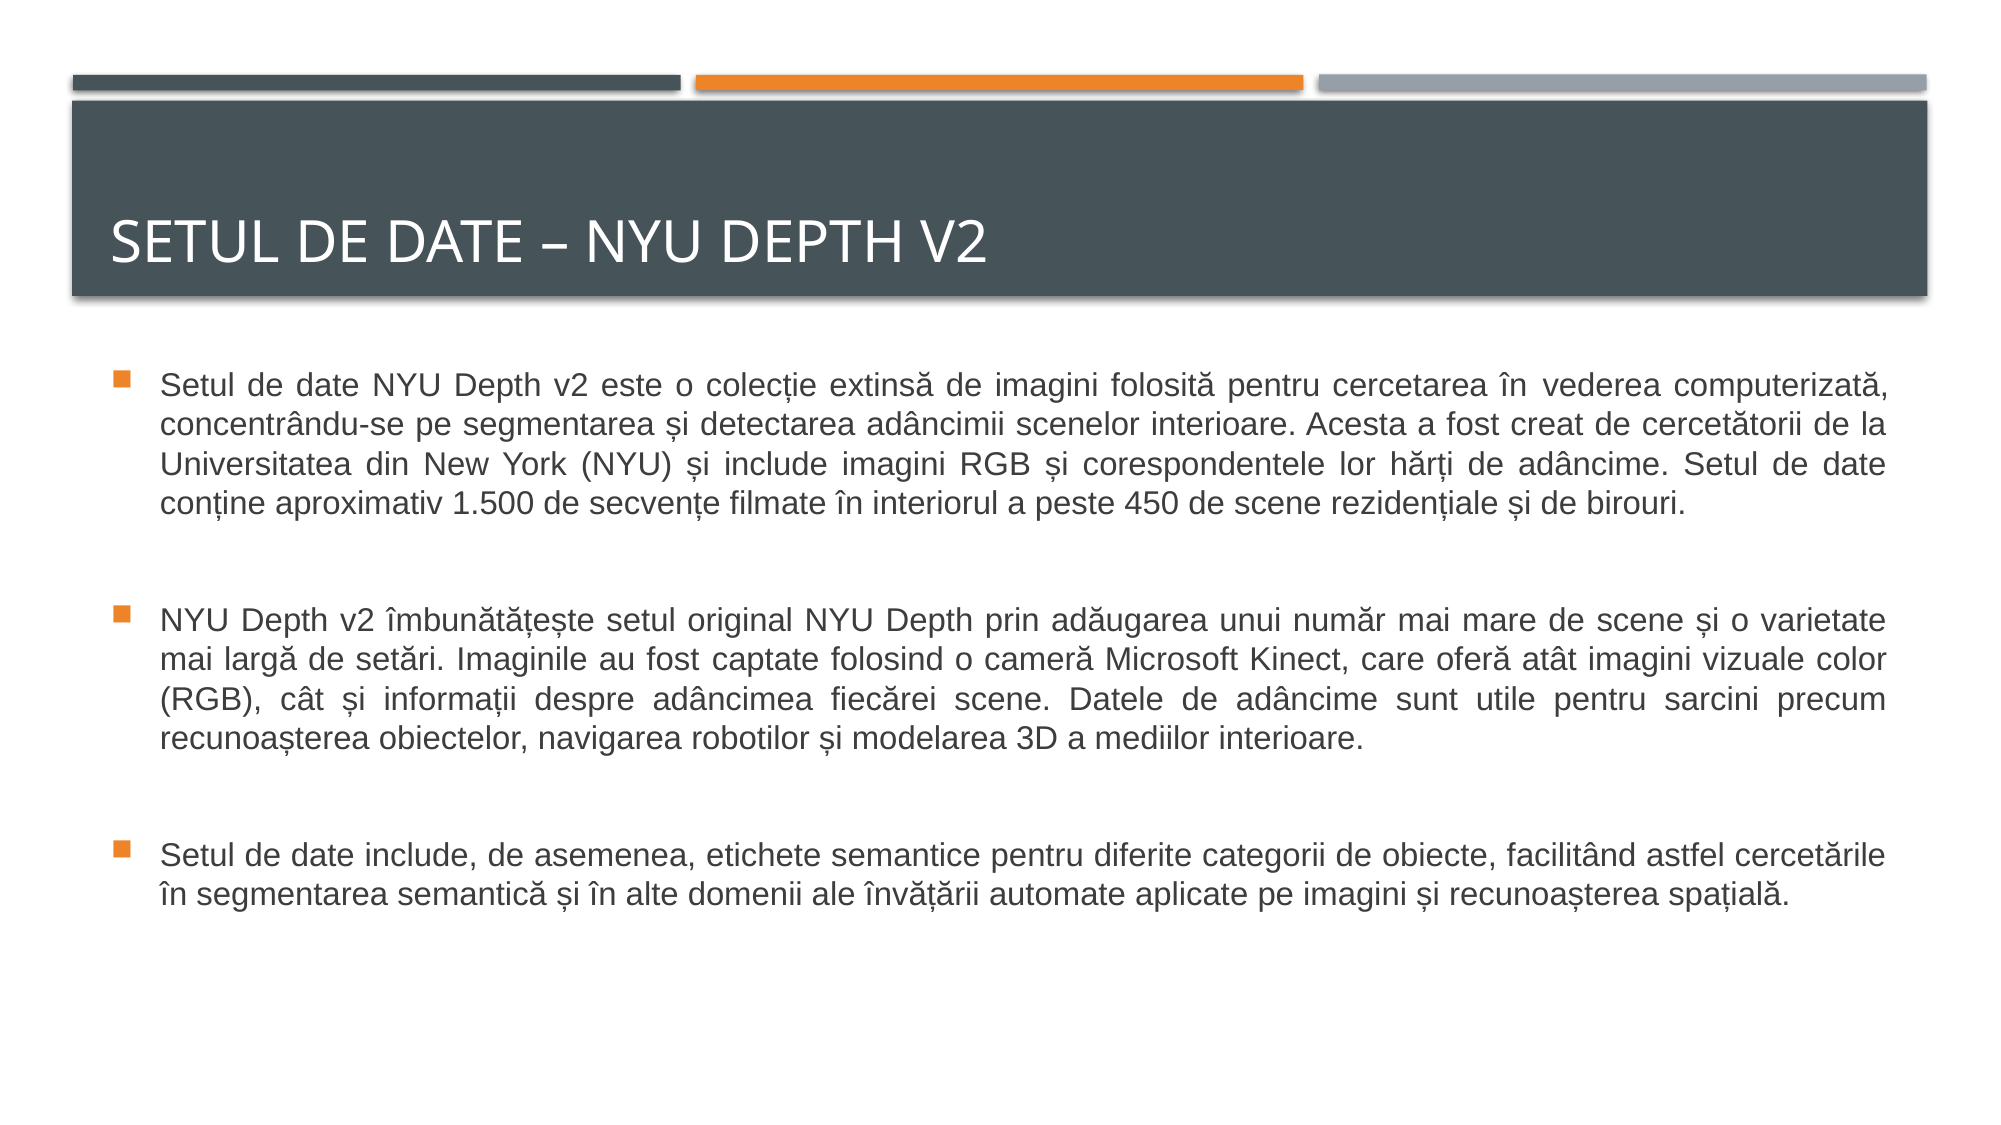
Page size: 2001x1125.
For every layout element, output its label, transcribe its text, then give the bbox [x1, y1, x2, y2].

list Setul de date NYU Depth v2 este o colecție extinsă de imagini folosită pentru cercetarea în vederea computerizată, concentrându-se pe segmentarea și detectarea adâncimii scenelor interioare. Acesta a fost creat de cercetătorii de la Universitatea din New York (NYU) și include imagini RGB și corespondentele lor hărți de adâncime. Setul de date conține aproximativ 1.500 de secvențe filmate în interiorul a peste 450 de scene rezidențiale și de birouri. NYU Depth v2 îmbunătățește setul original NYU Depth prin adăugarea unui număr mai mare de scene și o varietate mai largă de setări. Imaginile au fost captate folosind o cameră Microsoft Kinect, care oferă atât imagini vizuale color (RGB), cât și informații despre adâncimea fiecărei scene. Datele de adâncime sunt utile pentru sarcini precum recunoașterea obiectelor, navigarea robotilor și modelarea 3D a mediilor interioare. Setul de date include, de asemenea, etichete semantice pentru diferite categorii de obiecte, facilitând astfel cercetările în segmentarea semantică și în alte domenii ale învățării automate aplicate pe imagini și recunoașterea spațială. [95, 336, 1905, 940]
title Setul de date – Nyu depth v2 [95, 115, 1905, 282]
